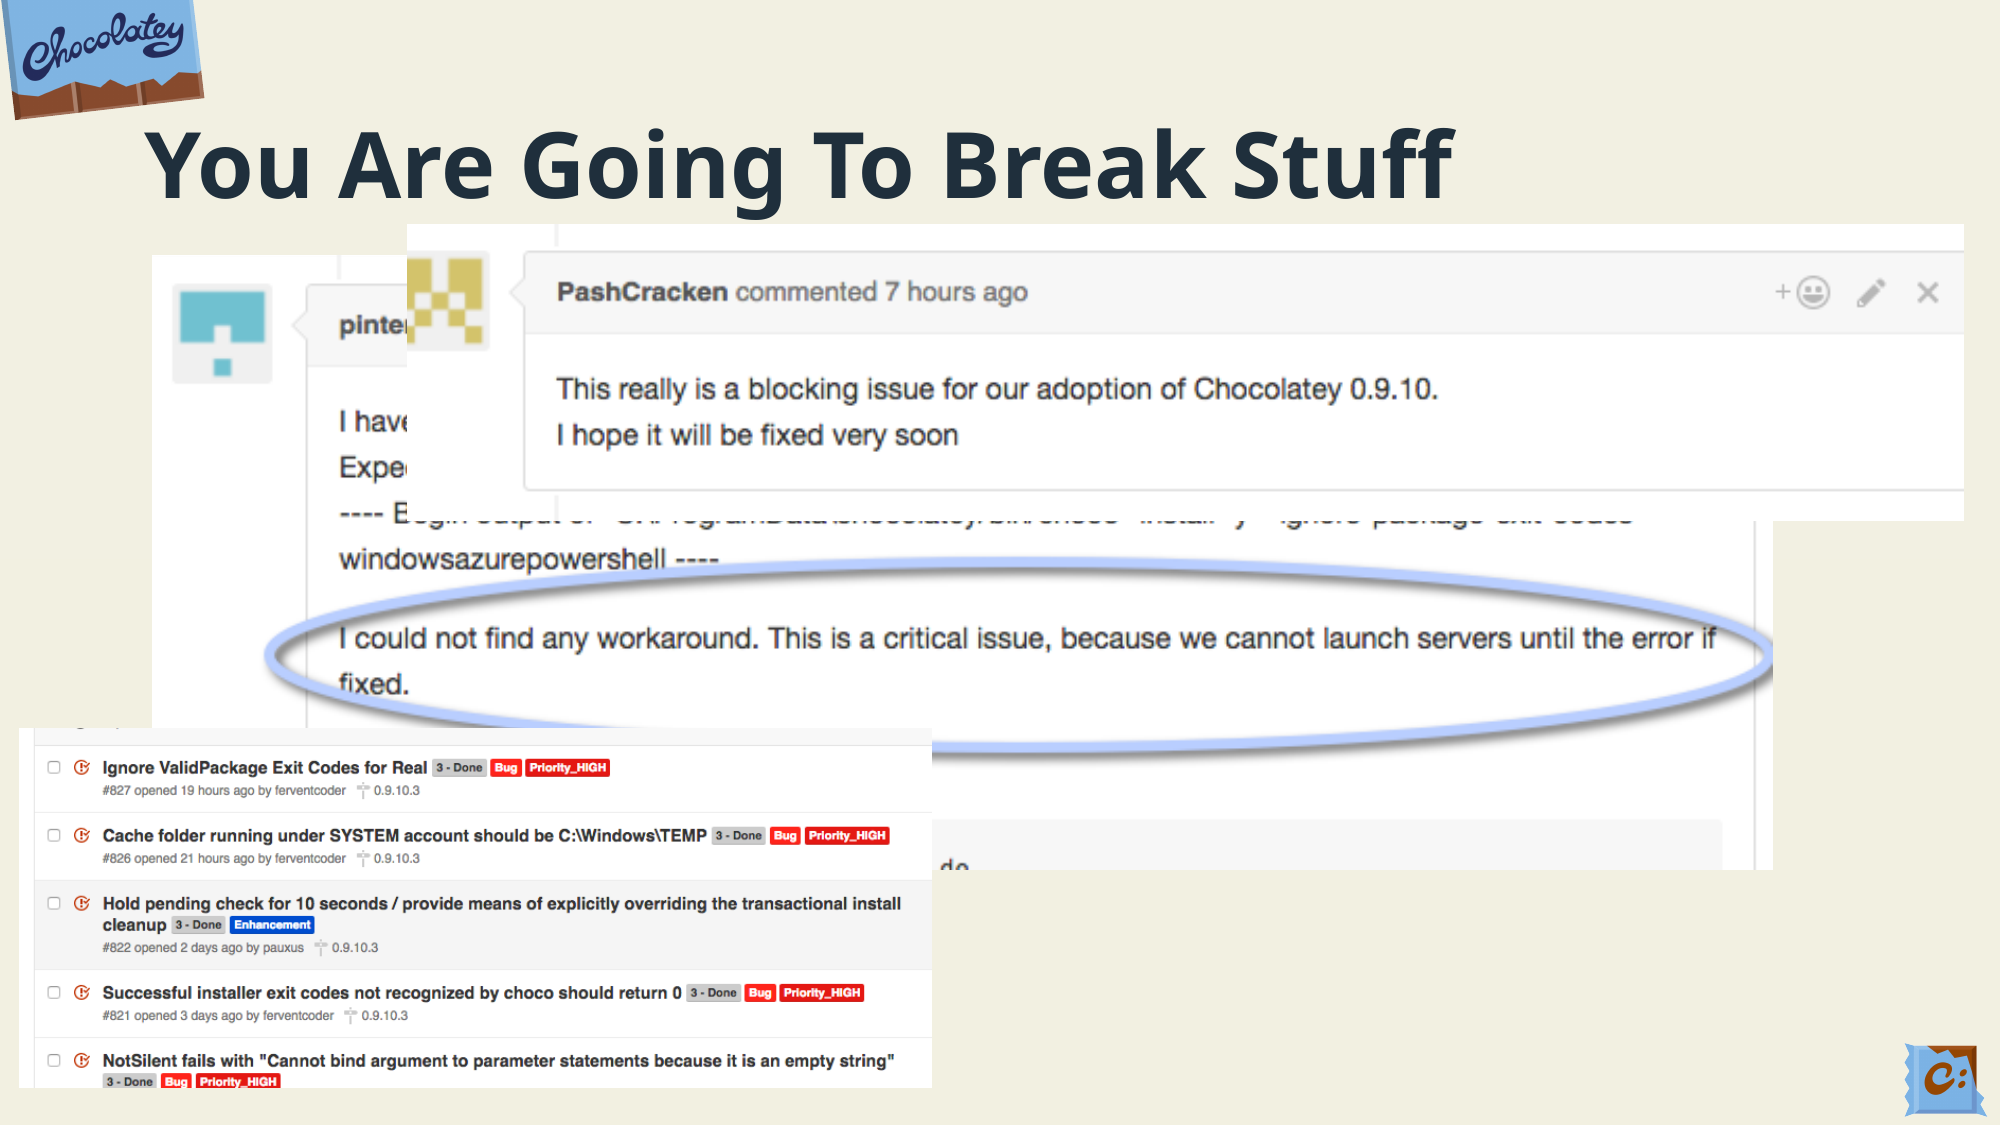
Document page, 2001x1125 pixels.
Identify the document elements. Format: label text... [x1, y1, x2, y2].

title You Are Going To Break Stuff [136, 59, 1863, 278]
picture [1, 0, 200, 121]
picture [1900, 1035, 1991, 1125]
picture [18, 224, 1964, 1088]
